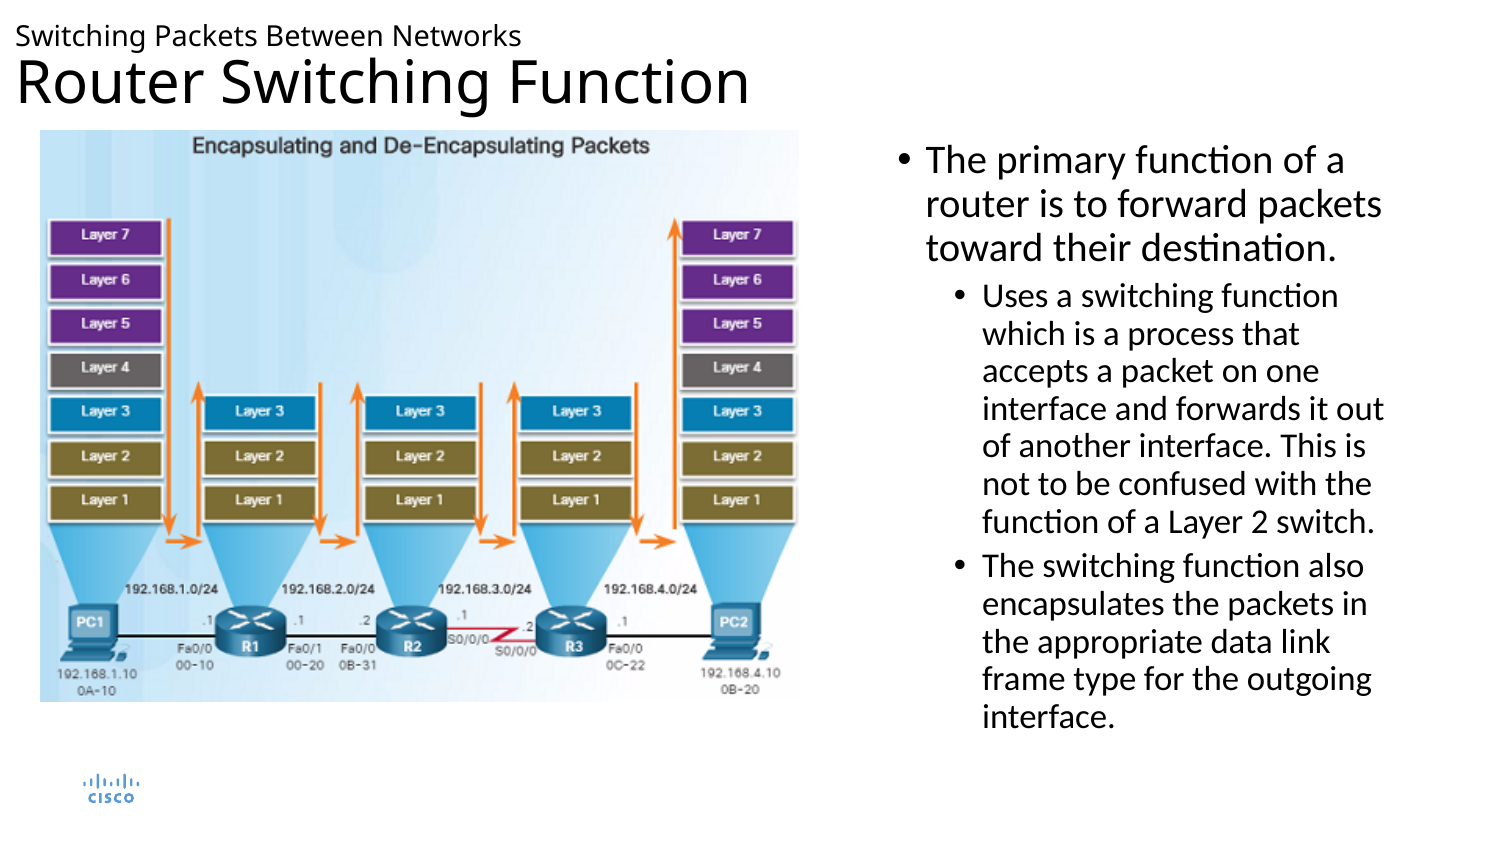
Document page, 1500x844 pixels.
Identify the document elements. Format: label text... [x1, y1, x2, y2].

picture [40, 130, 799, 702]
list The primary function of a router is to forward packets toward their destination. Uses a switching function which is a process that accepts a packet on one interface and forwards it out of another interface. This is not to be confused with the function of a Layer 2 switch. The switching function also encapsulates the packets in the appropriate data link frame type for the outgoing interface. [882, 131, 1405, 781]
title Switching Packets Between Networks Router Switching Function [0, 6, 799, 131]
